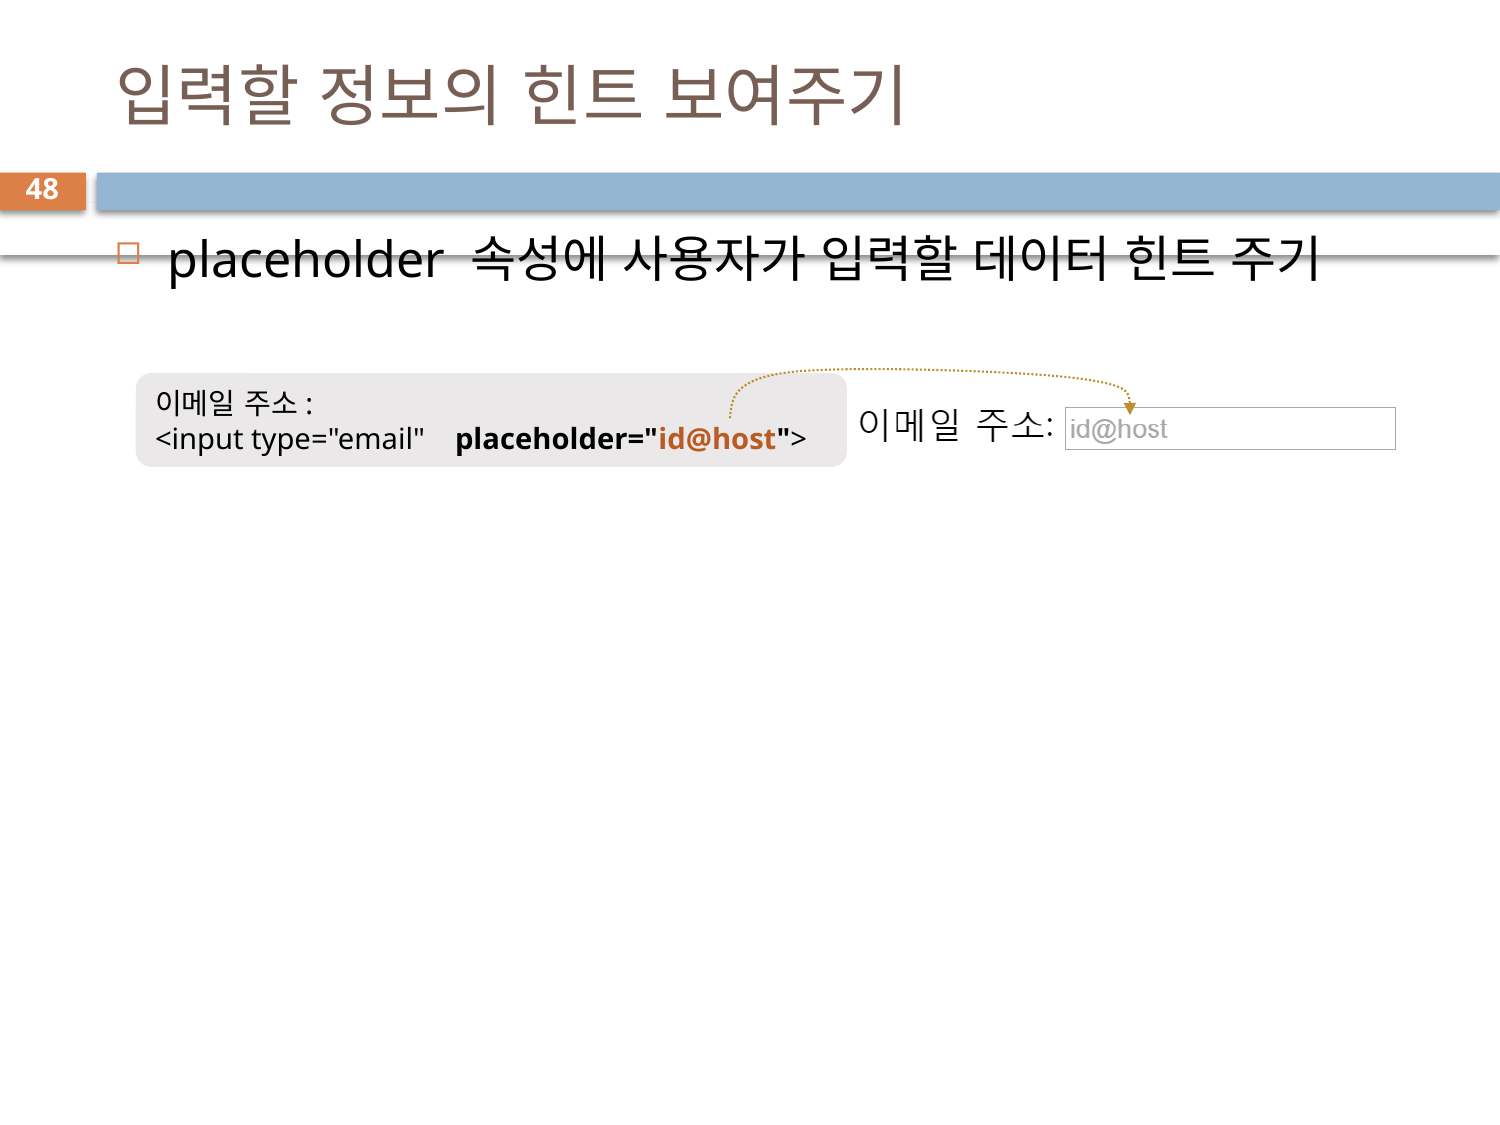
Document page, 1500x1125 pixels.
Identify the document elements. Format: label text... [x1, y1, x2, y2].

text_box 이메일 주소: <input type="email" placeholder="id@host"> [135, 372, 843, 467]
list placeholder 속성에 사용자가 입력할 데이터 힌트 주기 [100, 219, 1438, 1047]
slide_number 48 [0, 170, 87, 211]
text_box [728, 367, 1121, 419]
picture [846, 391, 1415, 457]
title 입력할 정보의 힌트 보여주기 [100, 37, 1438, 149]
